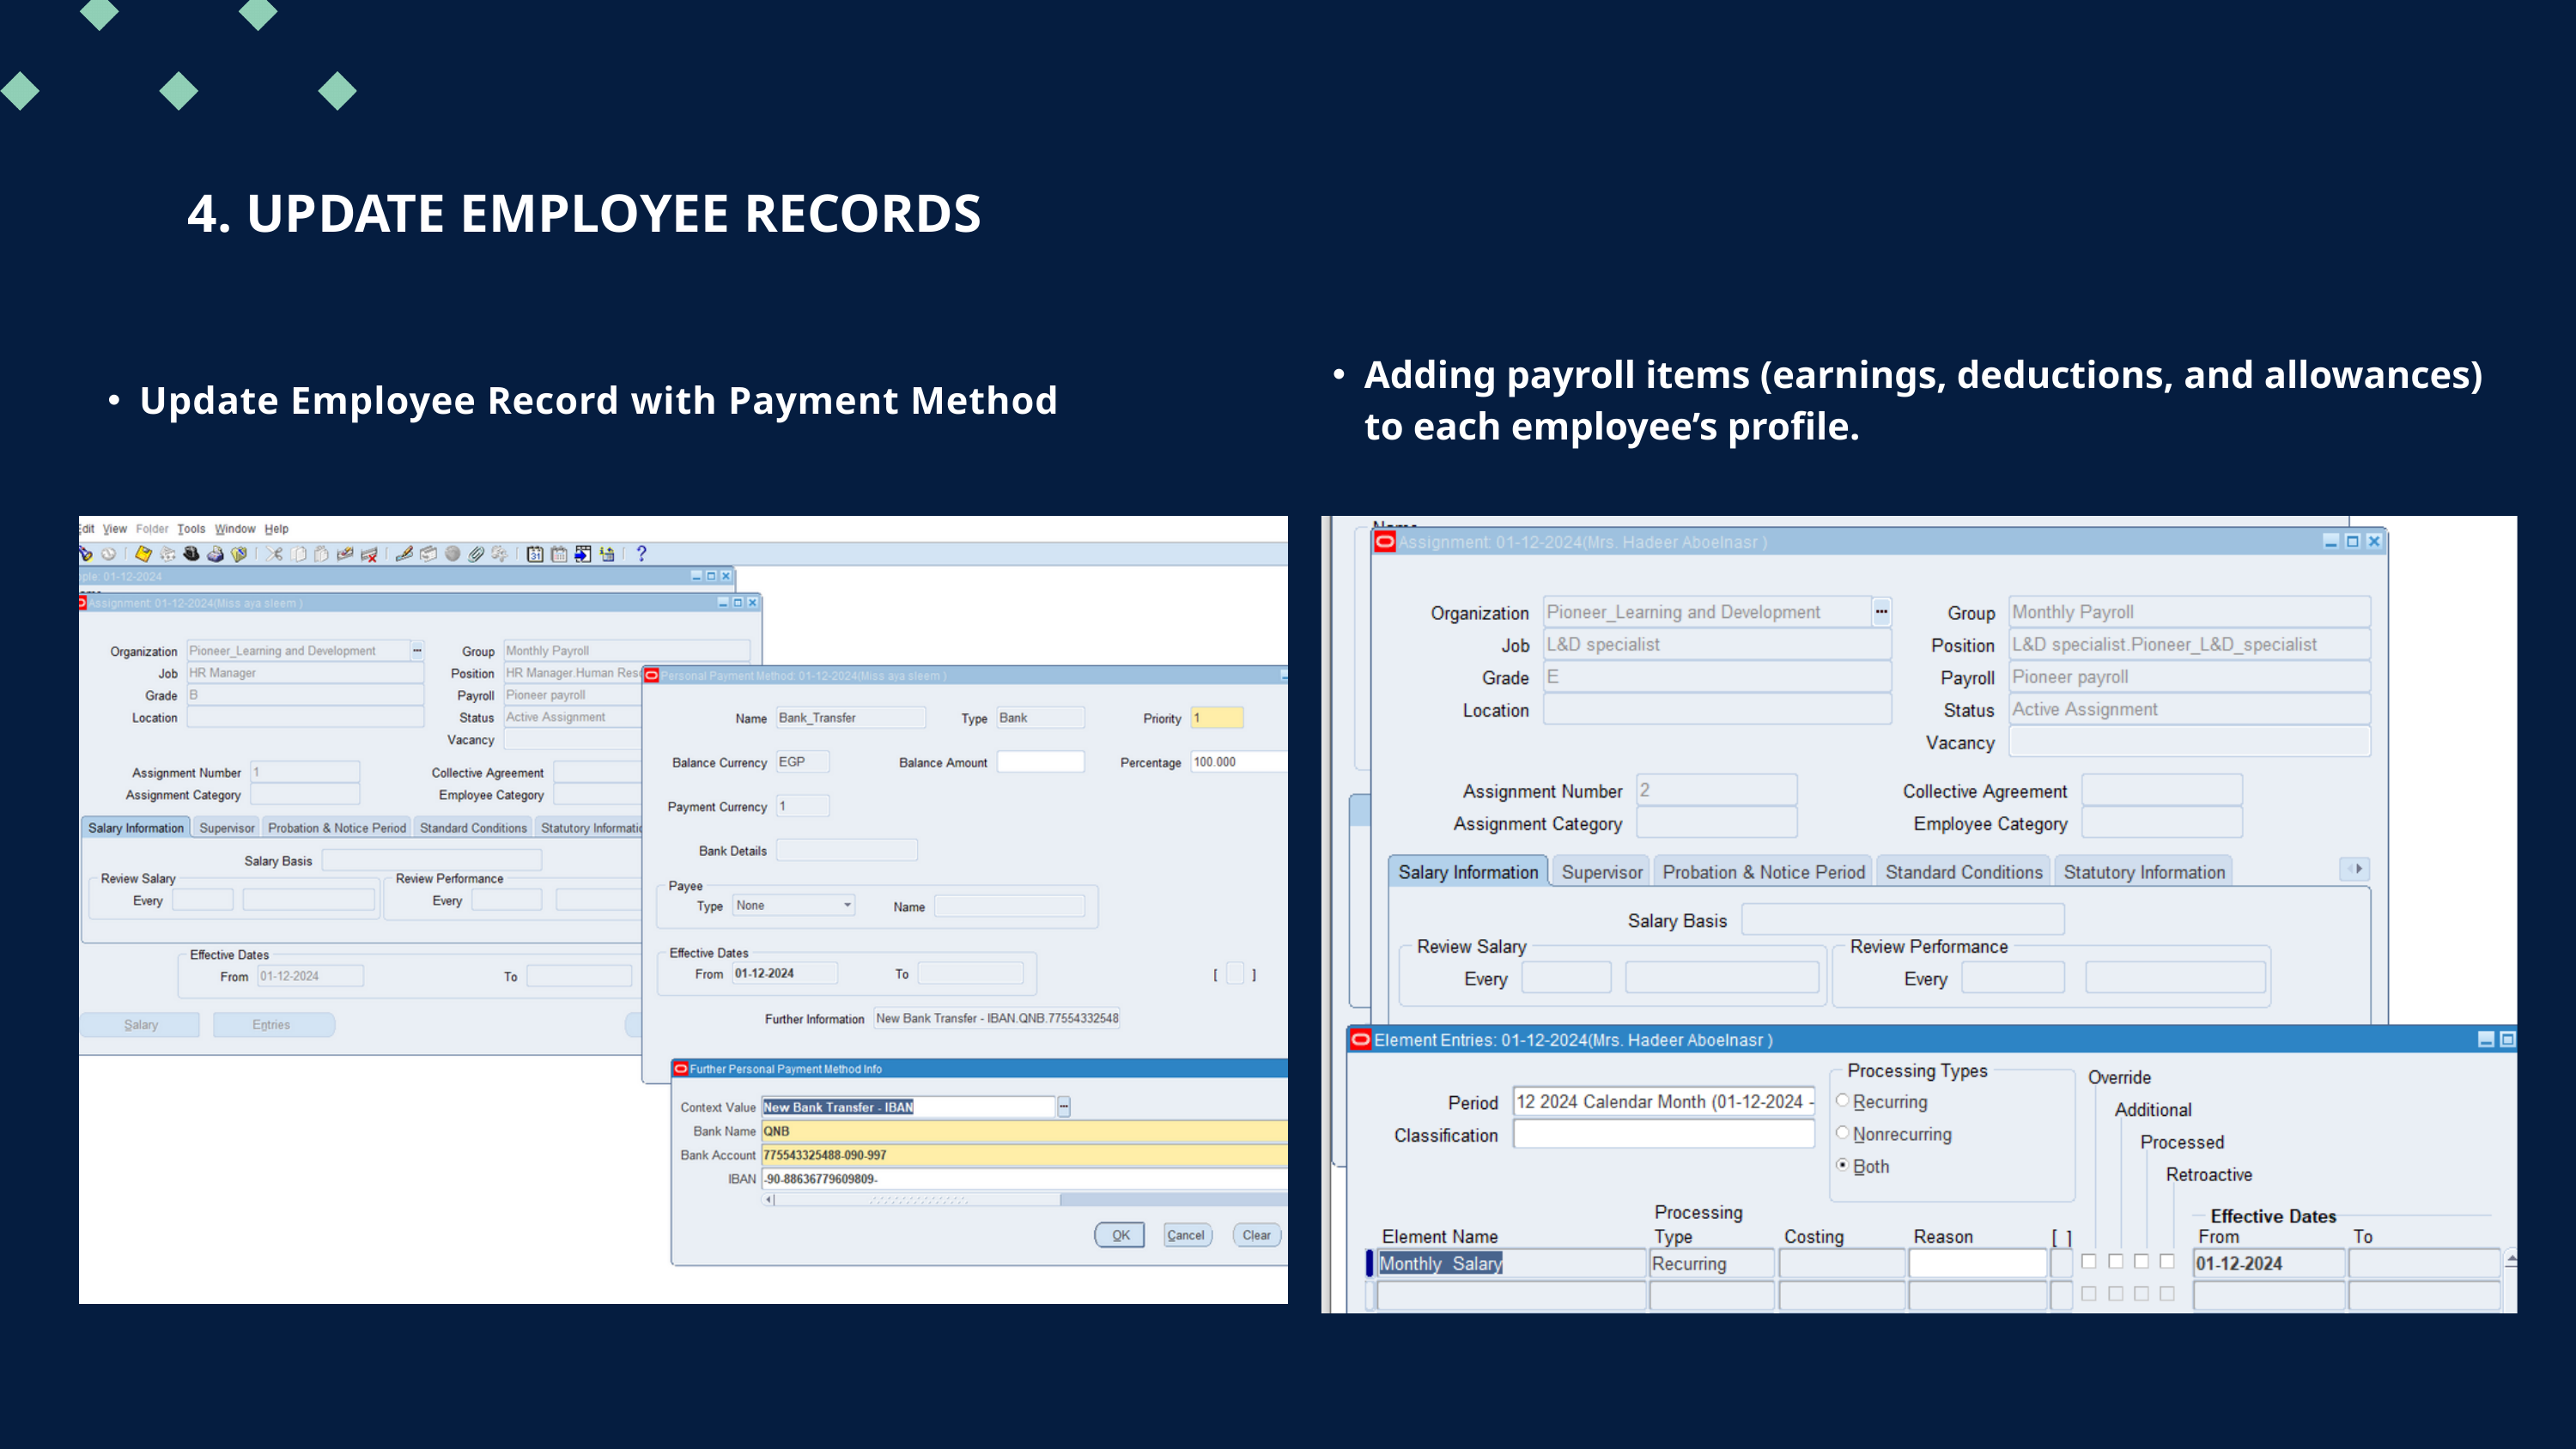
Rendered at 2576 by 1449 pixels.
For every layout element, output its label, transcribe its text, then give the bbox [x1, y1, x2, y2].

text_box [1321, 516, 2518, 1313]
text_box 4. UPDATE EMPLOYEE RECORDS [0, 180, 1321, 306]
text_box Adding payroll items (earnings, deductions, and allowances) to each employee’s profile. [1301, 344, 2518, 448]
text_box [79, 516, 1289, 1304]
text_box [0, 0, 357, 111]
text_box Update Employee Record with Payment Method [76, 329, 1321, 469]
